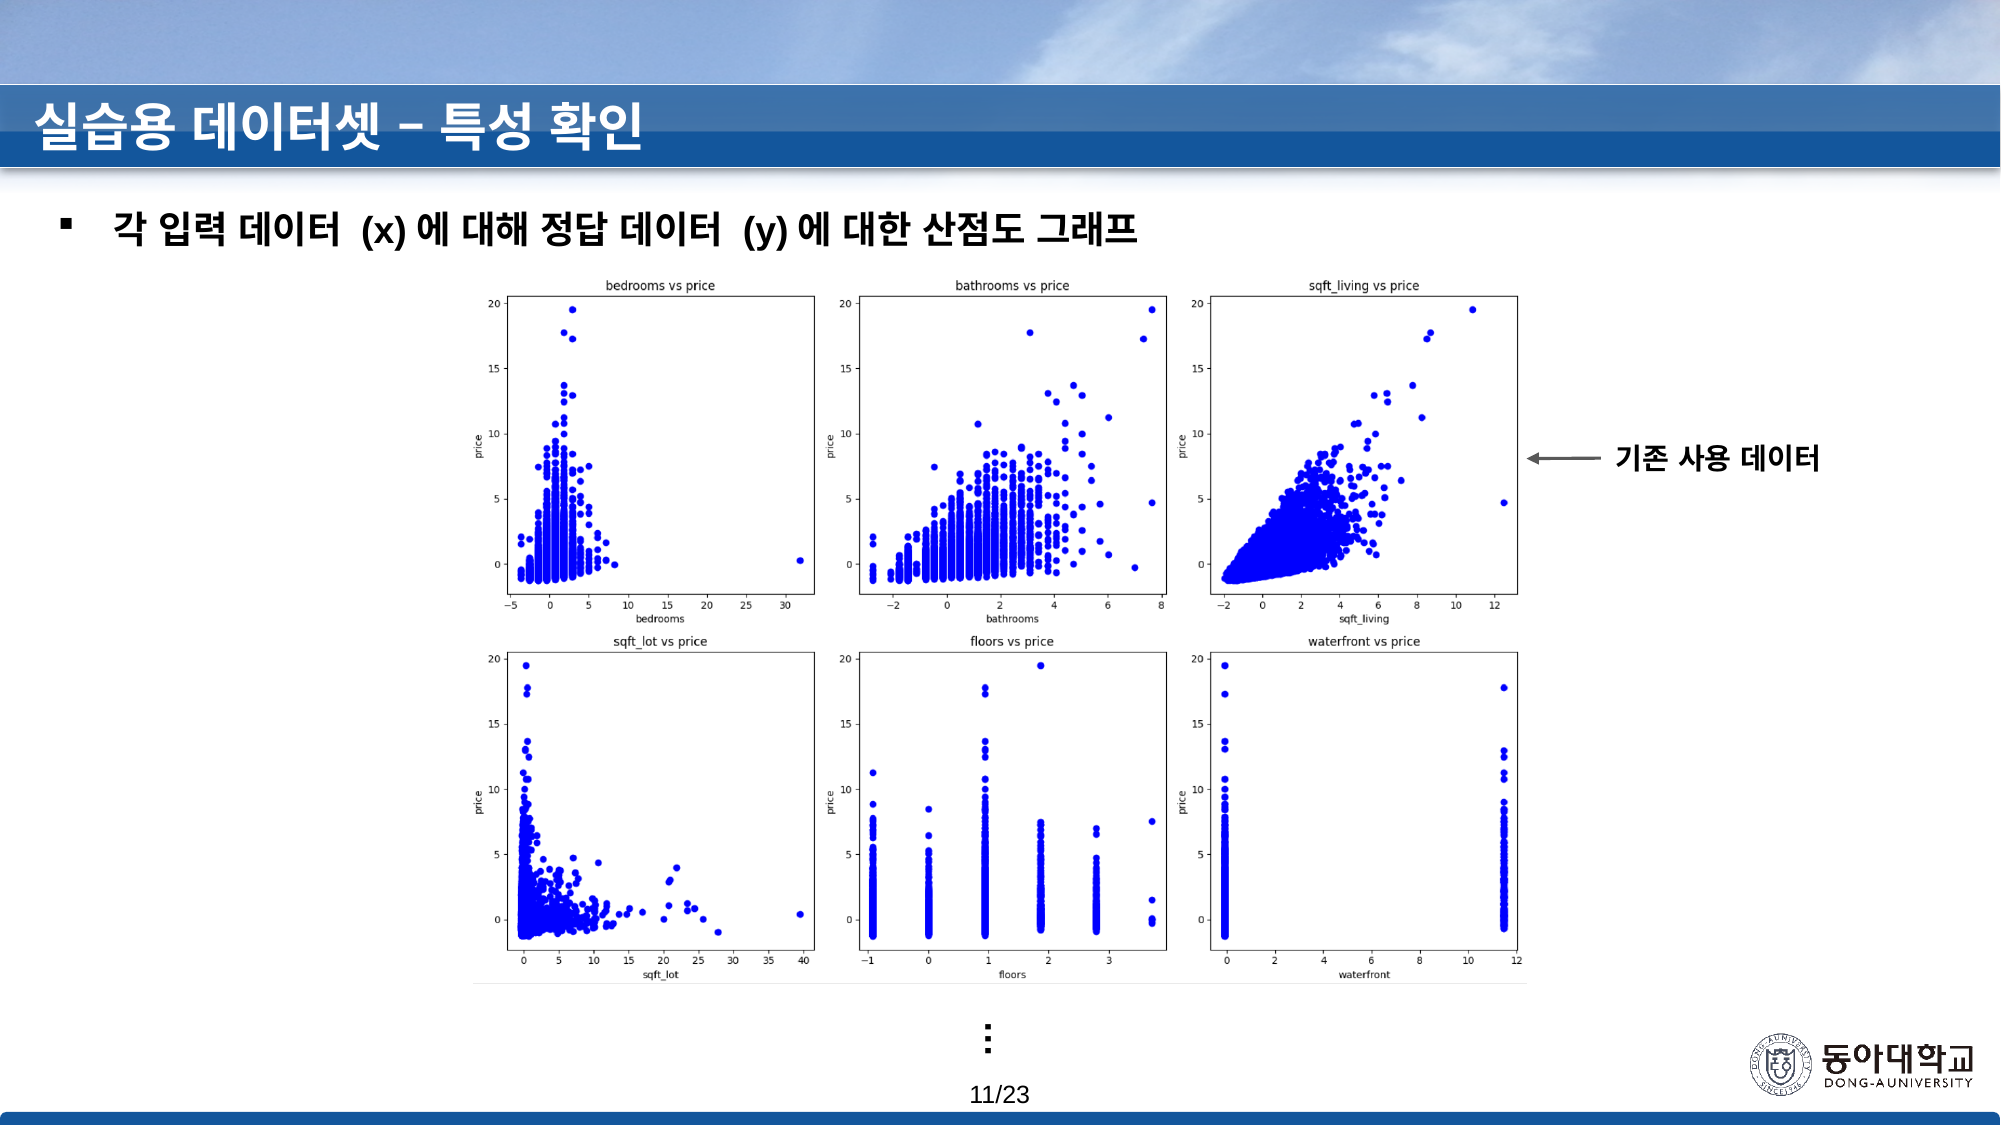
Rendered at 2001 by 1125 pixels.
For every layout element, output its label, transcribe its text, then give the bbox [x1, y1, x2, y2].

picture [473, 272, 1527, 984]
text_box 기존 사용 데이터 [1600, 433, 1837, 483]
text_box 각 입력 데이터 (x)에 대해 정답 데이터 (y)에 대한 산점도 그래프 [42, 176, 1155, 259]
picture [0, 85, 2000, 167]
text_box … [970, 1005, 1031, 1073]
text_box 실습용 데이터셋 – 특성 확인 [19, 87, 1870, 165]
picture [1742, 1024, 1983, 1110]
